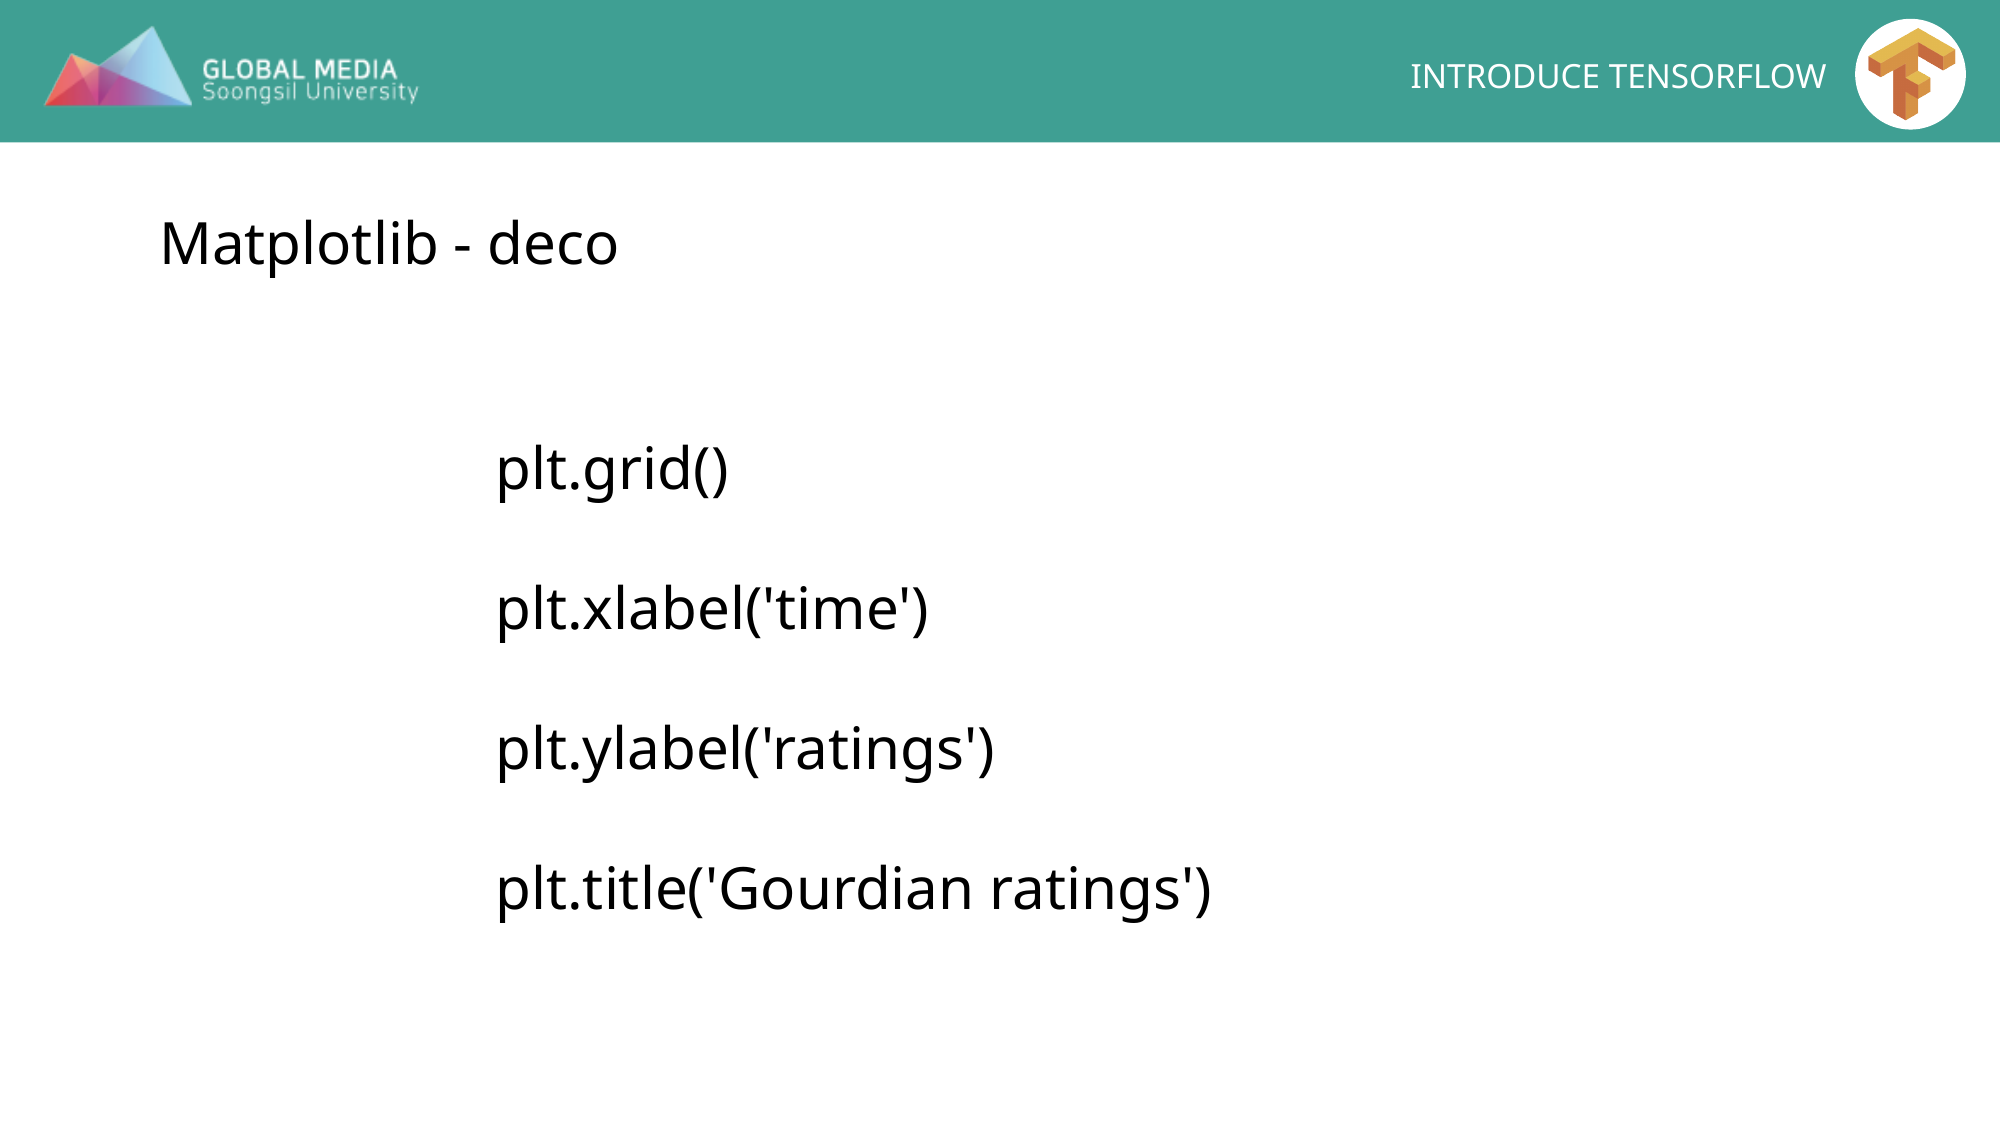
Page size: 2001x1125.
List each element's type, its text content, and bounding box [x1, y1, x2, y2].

text_box Matplotlib - deco [144, 136, 1870, 354]
text_box plt.grid() plt.xlabel('time') plt.ylabel('ratings') plt.title('Gourdian ratings') [481, 354, 1481, 929]
picture [34, 18, 435, 121]
picture [1864, 27, 1958, 121]
